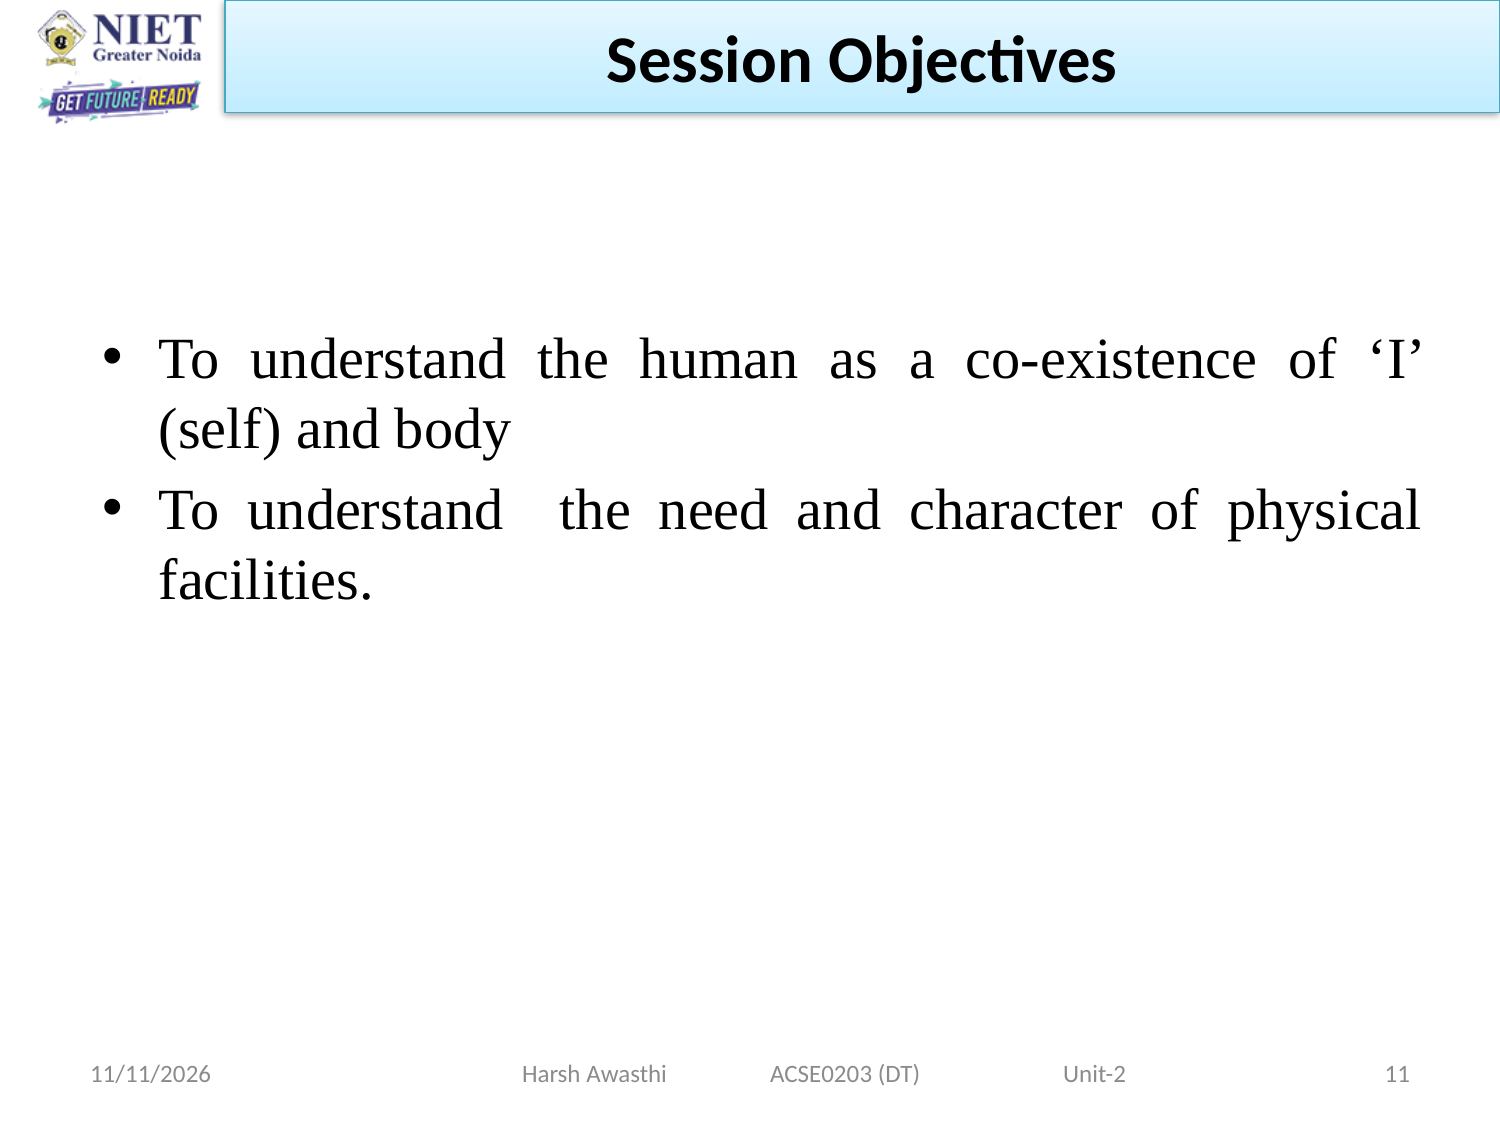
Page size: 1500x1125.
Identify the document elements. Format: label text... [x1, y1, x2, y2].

slide_number 11 [1074, 1042, 1425, 1103]
picture [0, 0, 238, 135]
footer Harsh Awasthi ACSE0203 (DT) Unit-2 [412, 1042, 1074, 1103]
list To understand the human as a co-existence of ‘I’ (self) and body To understand the need and character of physical facilities. [87, 312, 1438, 688]
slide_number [75, 1042, 412, 1103]
text_box Session Objectives [238, 0, 1500, 113]
